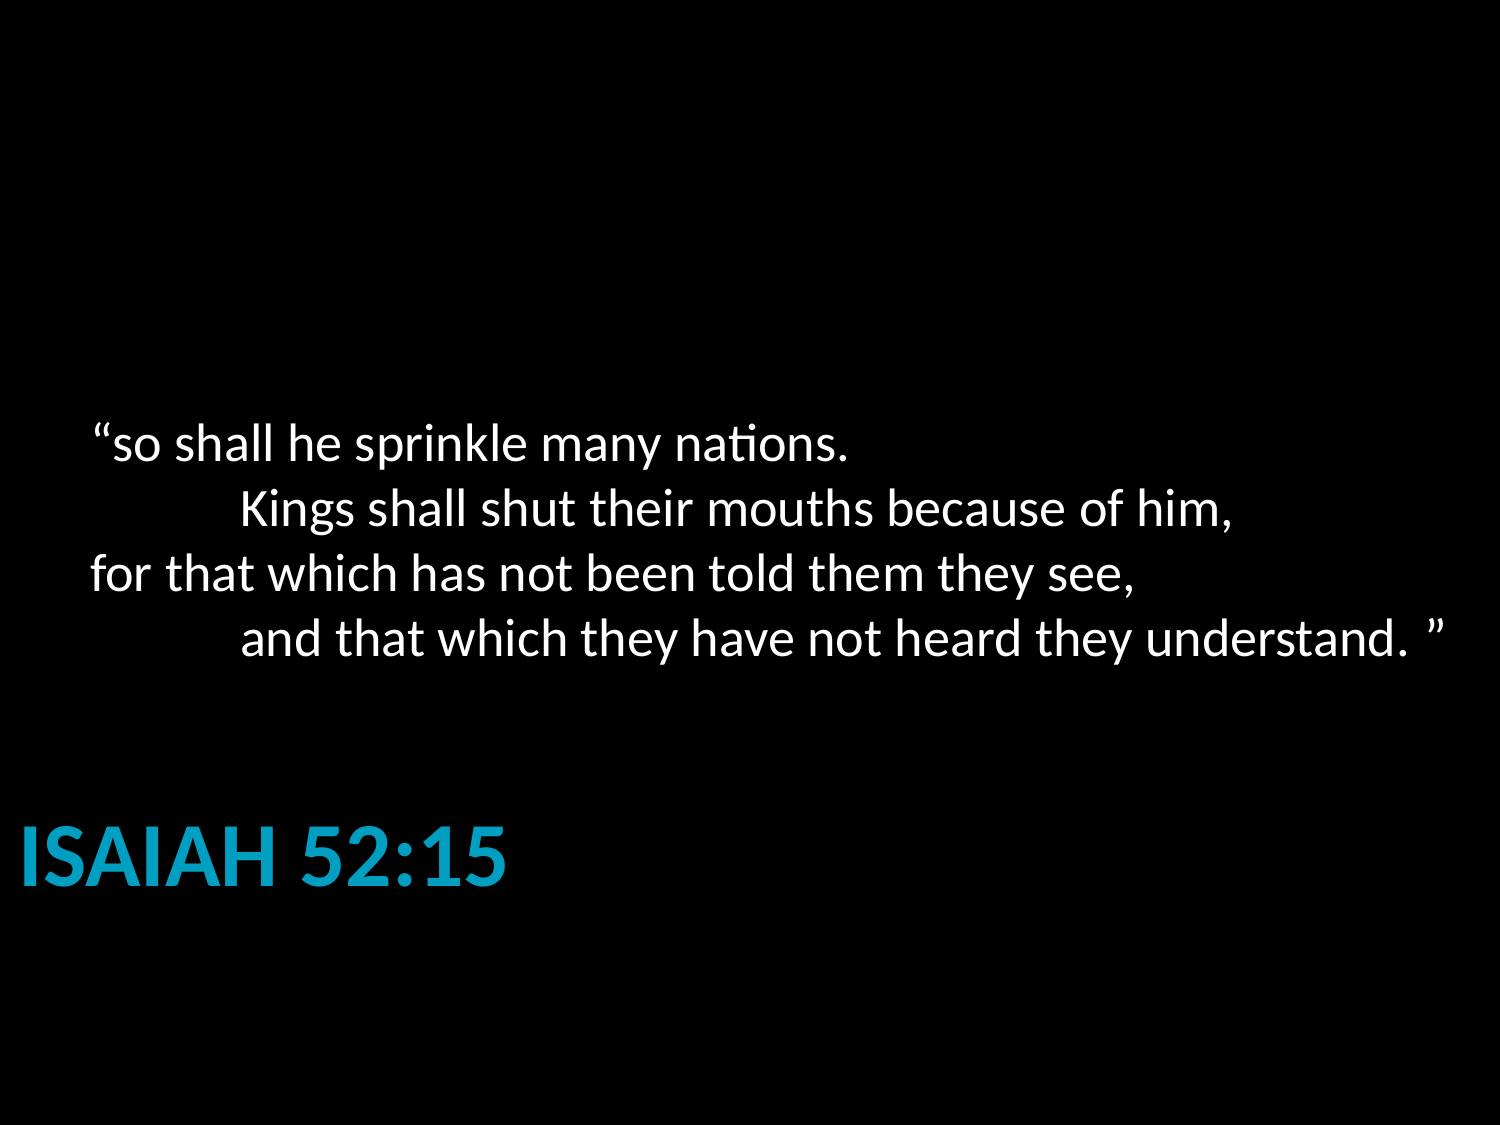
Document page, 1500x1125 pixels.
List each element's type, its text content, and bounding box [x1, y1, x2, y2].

list ISAIAH 52:15 [18, 737, 1482, 963]
title “so shall he sprinkle many nations. Kings shall shut their mouths because of him, for that which has not been told them they see, and that which they have not heard they understand. ” [75, 24, 1500, 675]
